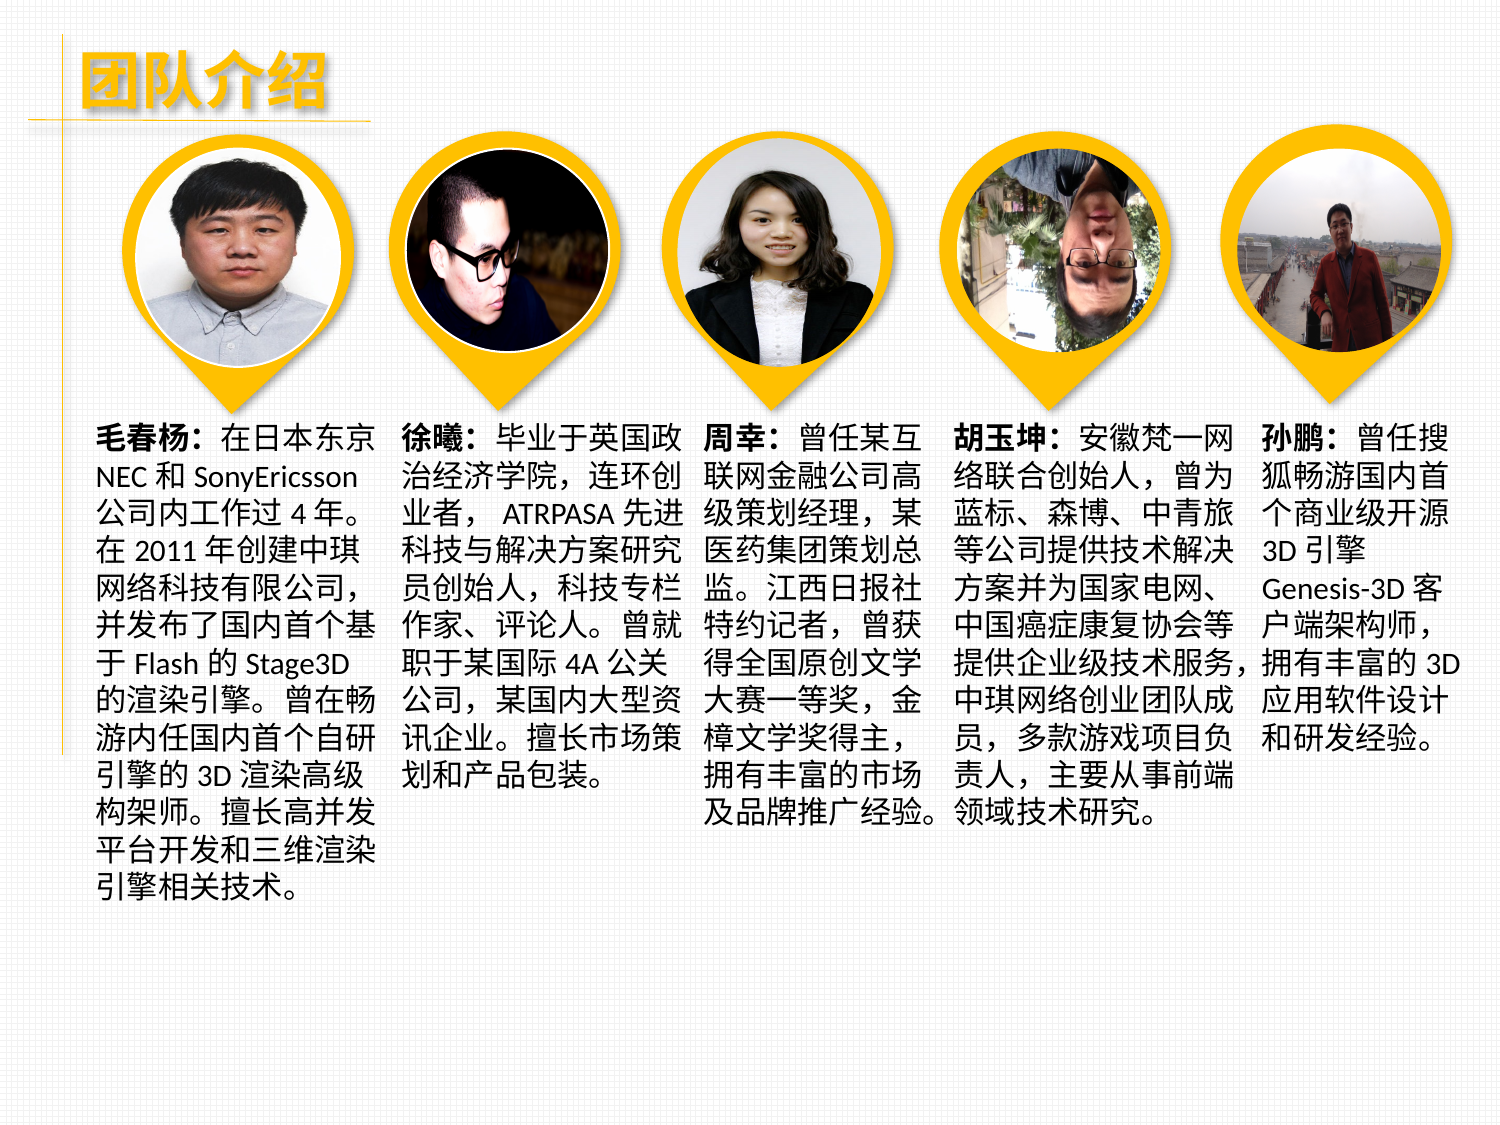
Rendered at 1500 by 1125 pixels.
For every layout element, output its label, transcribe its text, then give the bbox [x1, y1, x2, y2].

text_box [404, 147, 611, 354]
text_box 徐曦：毕业于英国政治经济学院，连环创业者，ATRPASA先进科技与解决方案研究员创始人，科技专栏作家、评论人。曾就职于某国际4A公关公司，某国内大型资讯企业。擅长市场策划和产品包装。 [386, 410, 689, 838]
text_box [121, 133, 356, 410]
text_box [387, 130, 622, 410]
text_box [135, 147, 341, 368]
text_box 毛春杨：在日本东京NEC和SonyEricsson公司内工作过4年。在2011年创建中琪网络科技有限公司，并发布了国内首个基于Flash的Stage3D的渲染引擎。曾在畅游内任国内首个自研引擎的3D渲染高级构架师。擅长高并发平台开发和三维渲染引擎相关技术。 [80, 410, 402, 950]
text_box [1219, 123, 1454, 406]
text_box [1236, 147, 1443, 354]
text_box 周幸：曾任某互联网金融公司高级策划经理，某医药集团策划总监。江西日报社特约记者，曾获得全国原创文学大赛一等奖，金樟文学奖得主，拥有丰富的市场及品牌推广经验。 [689, 410, 938, 875]
text_box [660, 130, 895, 410]
text_box [955, 147, 1162, 354]
text_box 孙鹏：曾任搜狐畅游国内首个商业级开源3D引擎Genesis-3D客户端架构师，拥有丰富的3D应用软件设计和研发经验。 [1247, 410, 1488, 838]
text_box [938, 130, 1173, 410]
text_box 团队介绍 [64, 34, 344, 119]
text_box [676, 137, 882, 368]
text_box 胡玉坤：安徽梵一网络联合创始人，曾为蓝标、森博、中青旅等公司提供技术解决方案并为国家电网、中国癌症康复协会等提供企业级技术服务，中琪网络创业团队成员，多款游戏项目负责人，主要从事前端领域技术研究。 [938, 410, 1261, 875]
